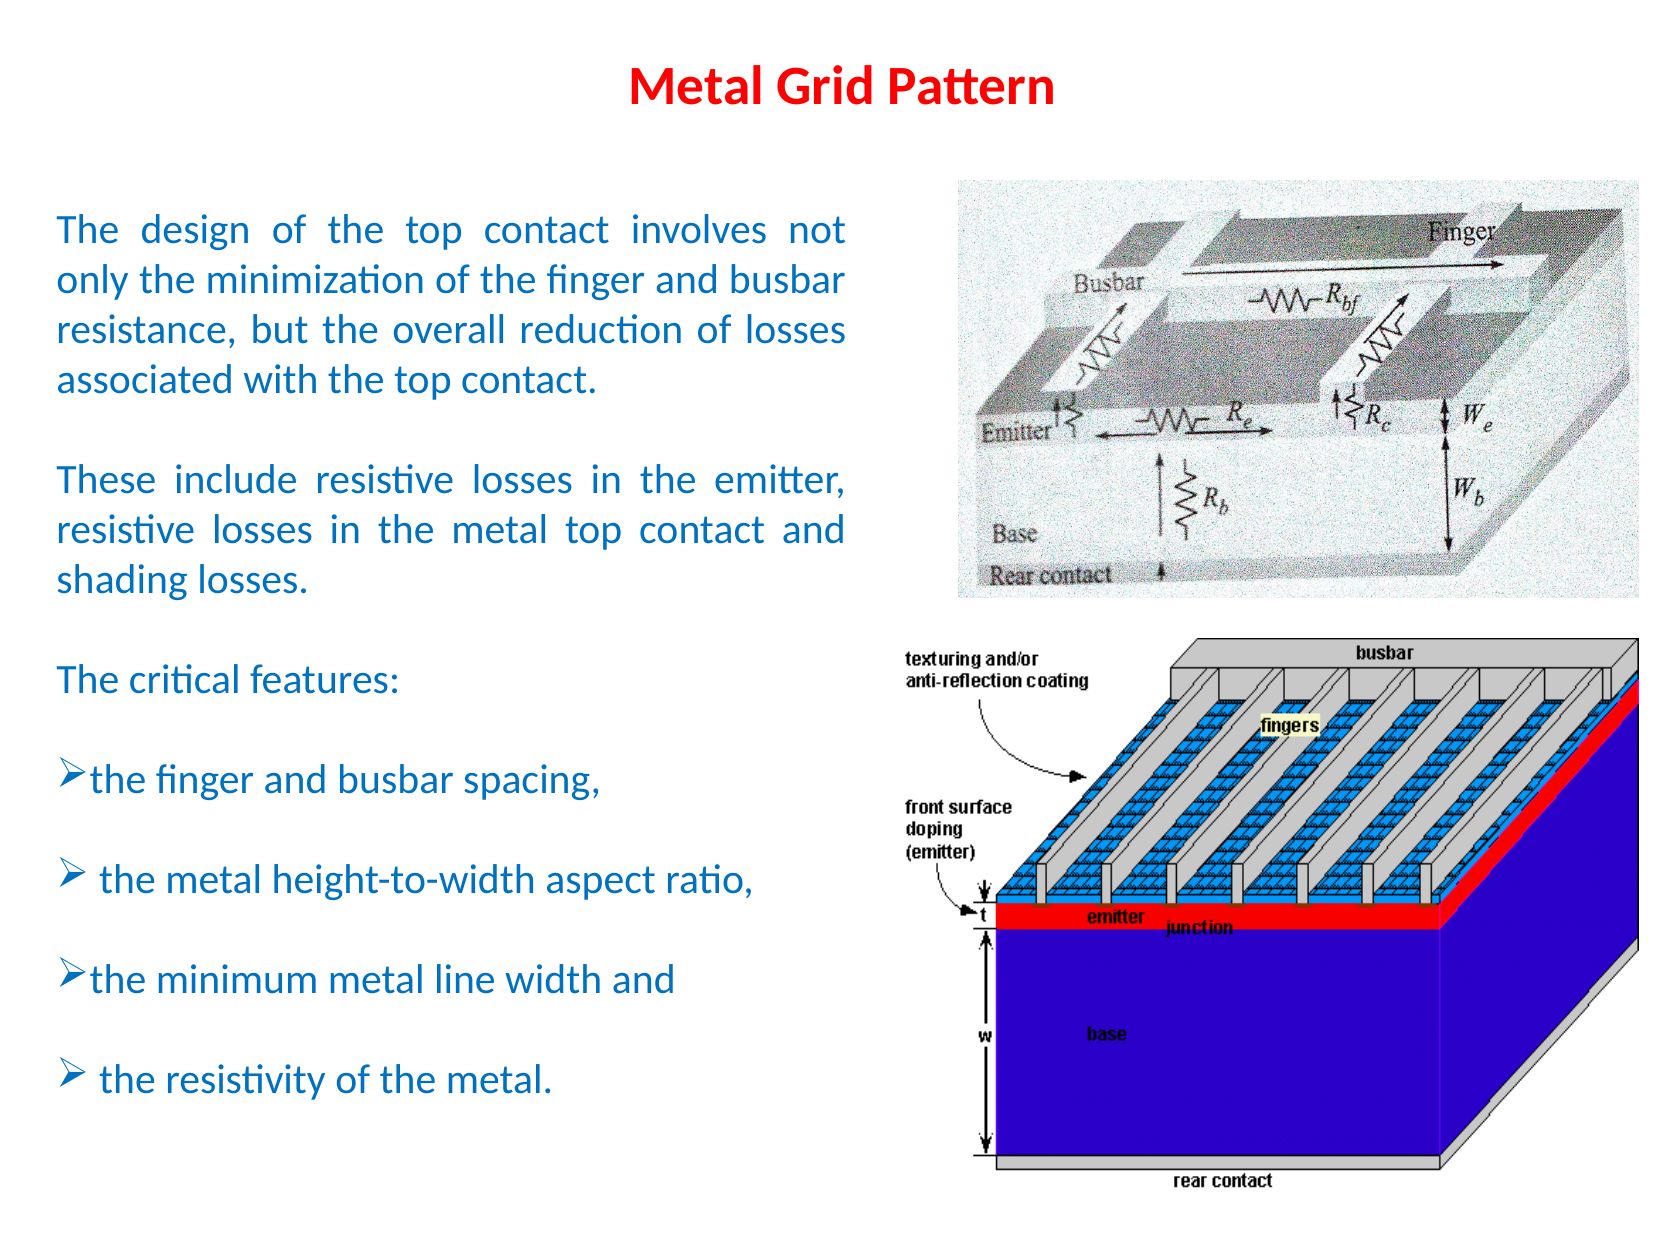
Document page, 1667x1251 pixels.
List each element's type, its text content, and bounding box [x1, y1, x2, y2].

picture [958, 180, 1639, 598]
text_box Metal Grid Pattern [613, 41, 1072, 123]
picture [904, 638, 1639, 1192]
text_box The design of the top contact involves not only the minimization of the finger and busbar resistance, but the overall reduction of losses associated with the top contact. These include resistive losses in the emitter, resistive losses in the metal top contact and shading losses. The critical features: the finger and busbar spacing, the metal height-to-width aspect ratio, the minimum metal line width and the resistivity of the metal. [41, 194, 862, 1160]
